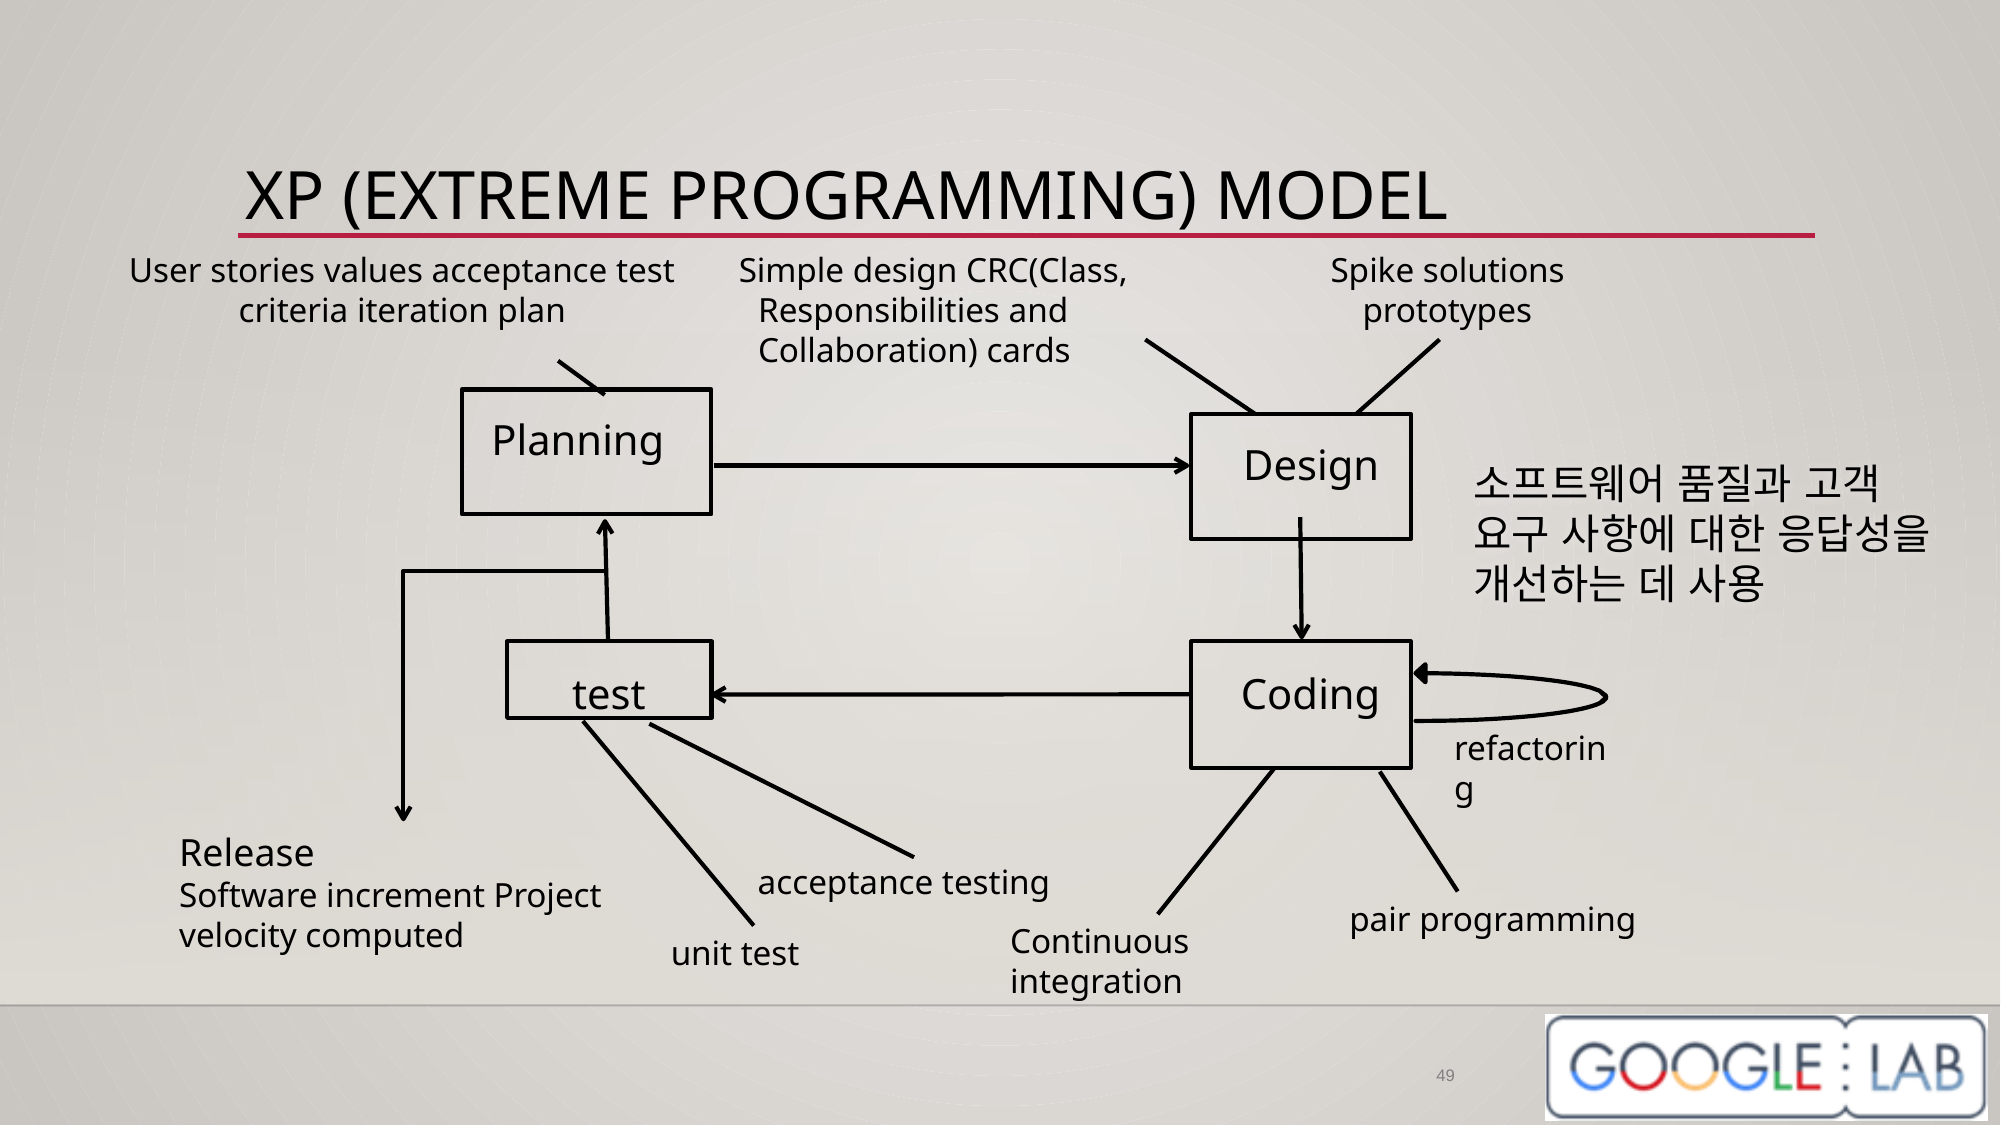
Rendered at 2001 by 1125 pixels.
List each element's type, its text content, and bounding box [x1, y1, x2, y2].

text_box Release Software increment Project velocity computed [177, 827, 604, 955]
text_box acceptance testing [755, 858, 1113, 901]
text_box Planning [461, 389, 712, 515]
text_box pair programming [1347, 895, 1705, 938]
text_box test [617, 641, 712, 718]
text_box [1294, 516, 1310, 638]
text_box Continuous integration [1008, 918, 1274, 1001]
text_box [395, 520, 613, 820]
slide_number 49 [1430, 1064, 1464, 1125]
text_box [712, 687, 1192, 703]
text_box Design [1191, 414, 1411, 539]
text_box Coding [1191, 641, 1411, 768]
picture [1545, 1014, 1988, 1121]
text_box User stories values acceptance test criteria iteration plan [79, 247, 725, 330]
text_box 소프트웨어 품질과 고객 요구 사항에 대한 응답성을 개선하는 데 사용 [1458, 442, 1951, 623]
text_box Spike solutions prototypes [1328, 247, 1705, 330]
text_box unit test [668, 929, 840, 972]
text_box refactoring [1452, 725, 1615, 807]
title XP (EXTREME PROGRAMMING) MODEL [243, 150, 1685, 341]
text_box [1415, 663, 1607, 722]
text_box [713, 458, 1188, 474]
text_box Simple design CRC(Class, Responsibilities and Collaboration) cards [736, 247, 1256, 370]
